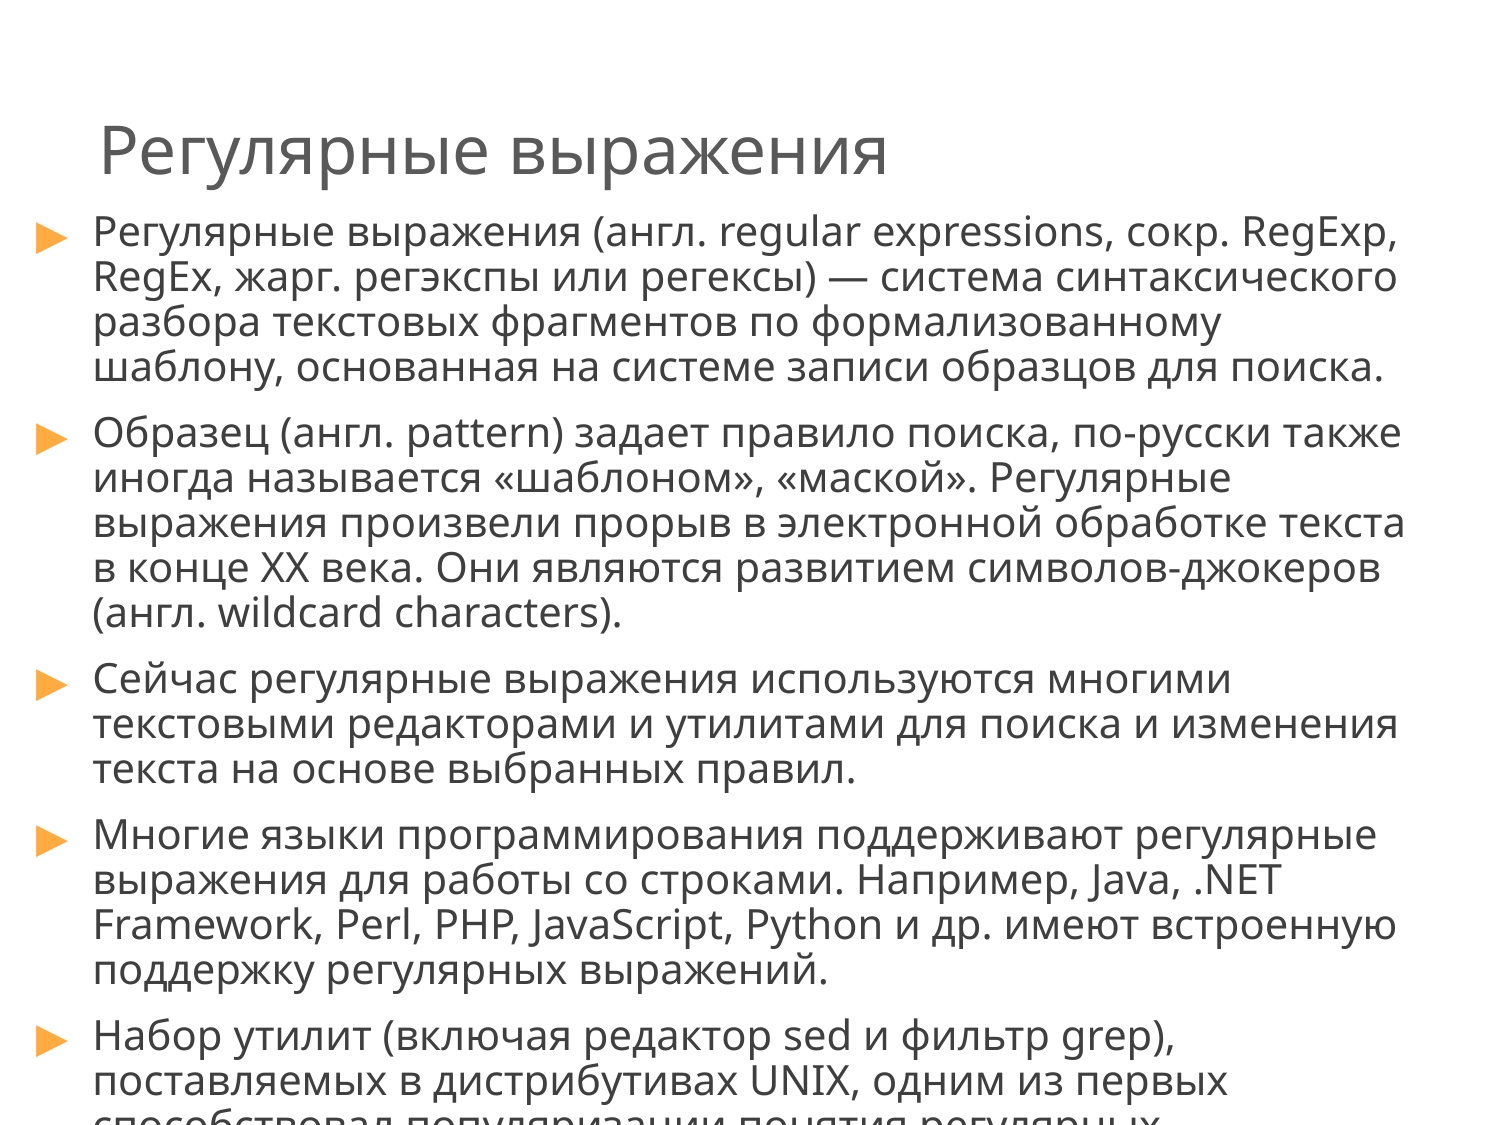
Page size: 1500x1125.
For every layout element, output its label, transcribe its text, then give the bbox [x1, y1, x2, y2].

title Регулярные выражения [83, 99, 1141, 203]
list Регулярные выражения (англ. regular expressions, сокр. RegExp, RegEx, жарг. регэкспы или регексы) — система синтаксического разбора текстовых фрагментов по формализованному шаблону, основанная на системе записи образцов для поиска. Образец (англ. pattern) задает правило поиска, по-русски также иногда называется «шаблоном», «маской». Регулярные выражения произвели прорыв в электронной обработке текста в конце XX века. Они являются развитием символов-джокеров (англ. wildcard characters). Сейчас регулярные выражения используются многими текстовыми редакторами и утилитами для поиска и изменения текста на основе выбранных правил. Многие языки программирования поддерживают регулярные выражения для работы со строками. Например, Java, .NET Framework, Perl, PHP, JavaScript, Python и др. имеют встроенную поддержку регулярных выражений. Набор утилит (включая редактор sed и фильтр grep), поставляемых в дистрибутивах UNIX, одним из первых способствовал популяризации понятия регулярных выражений. [21, 203, 1431, 1072]
